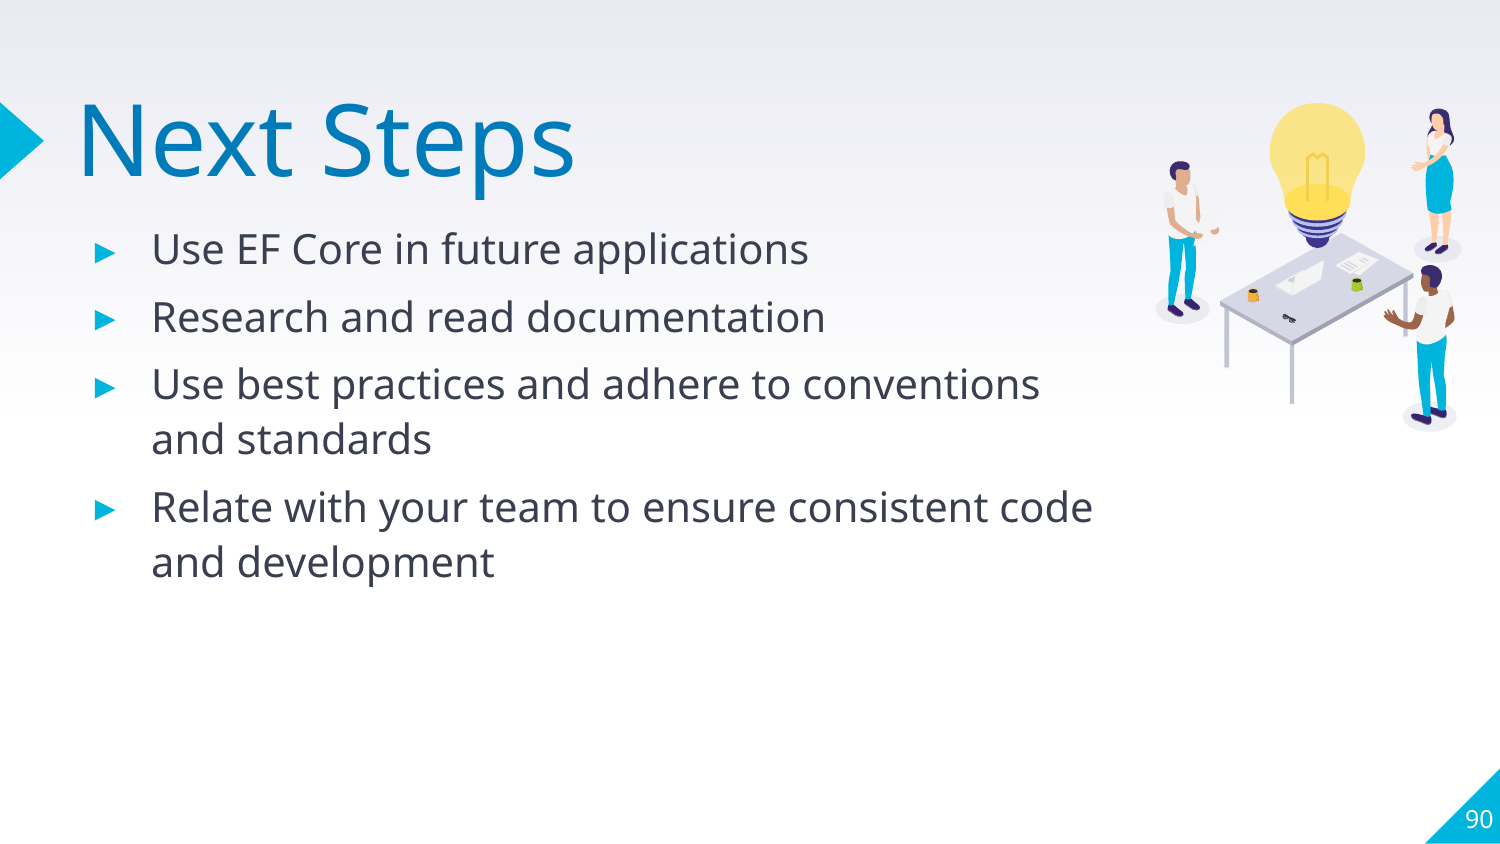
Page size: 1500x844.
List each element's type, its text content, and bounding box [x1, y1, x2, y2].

list Use EF Core in future applications Research and read documentation Use best practices and adhere to conventions and standards Relate with your team to ensure consistent code and development [76, 217, 1096, 667]
title Next Steps [75, 99, 1131, 277]
slide_number 90 [1418, 760, 1494, 838]
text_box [1155, 102, 1462, 432]
